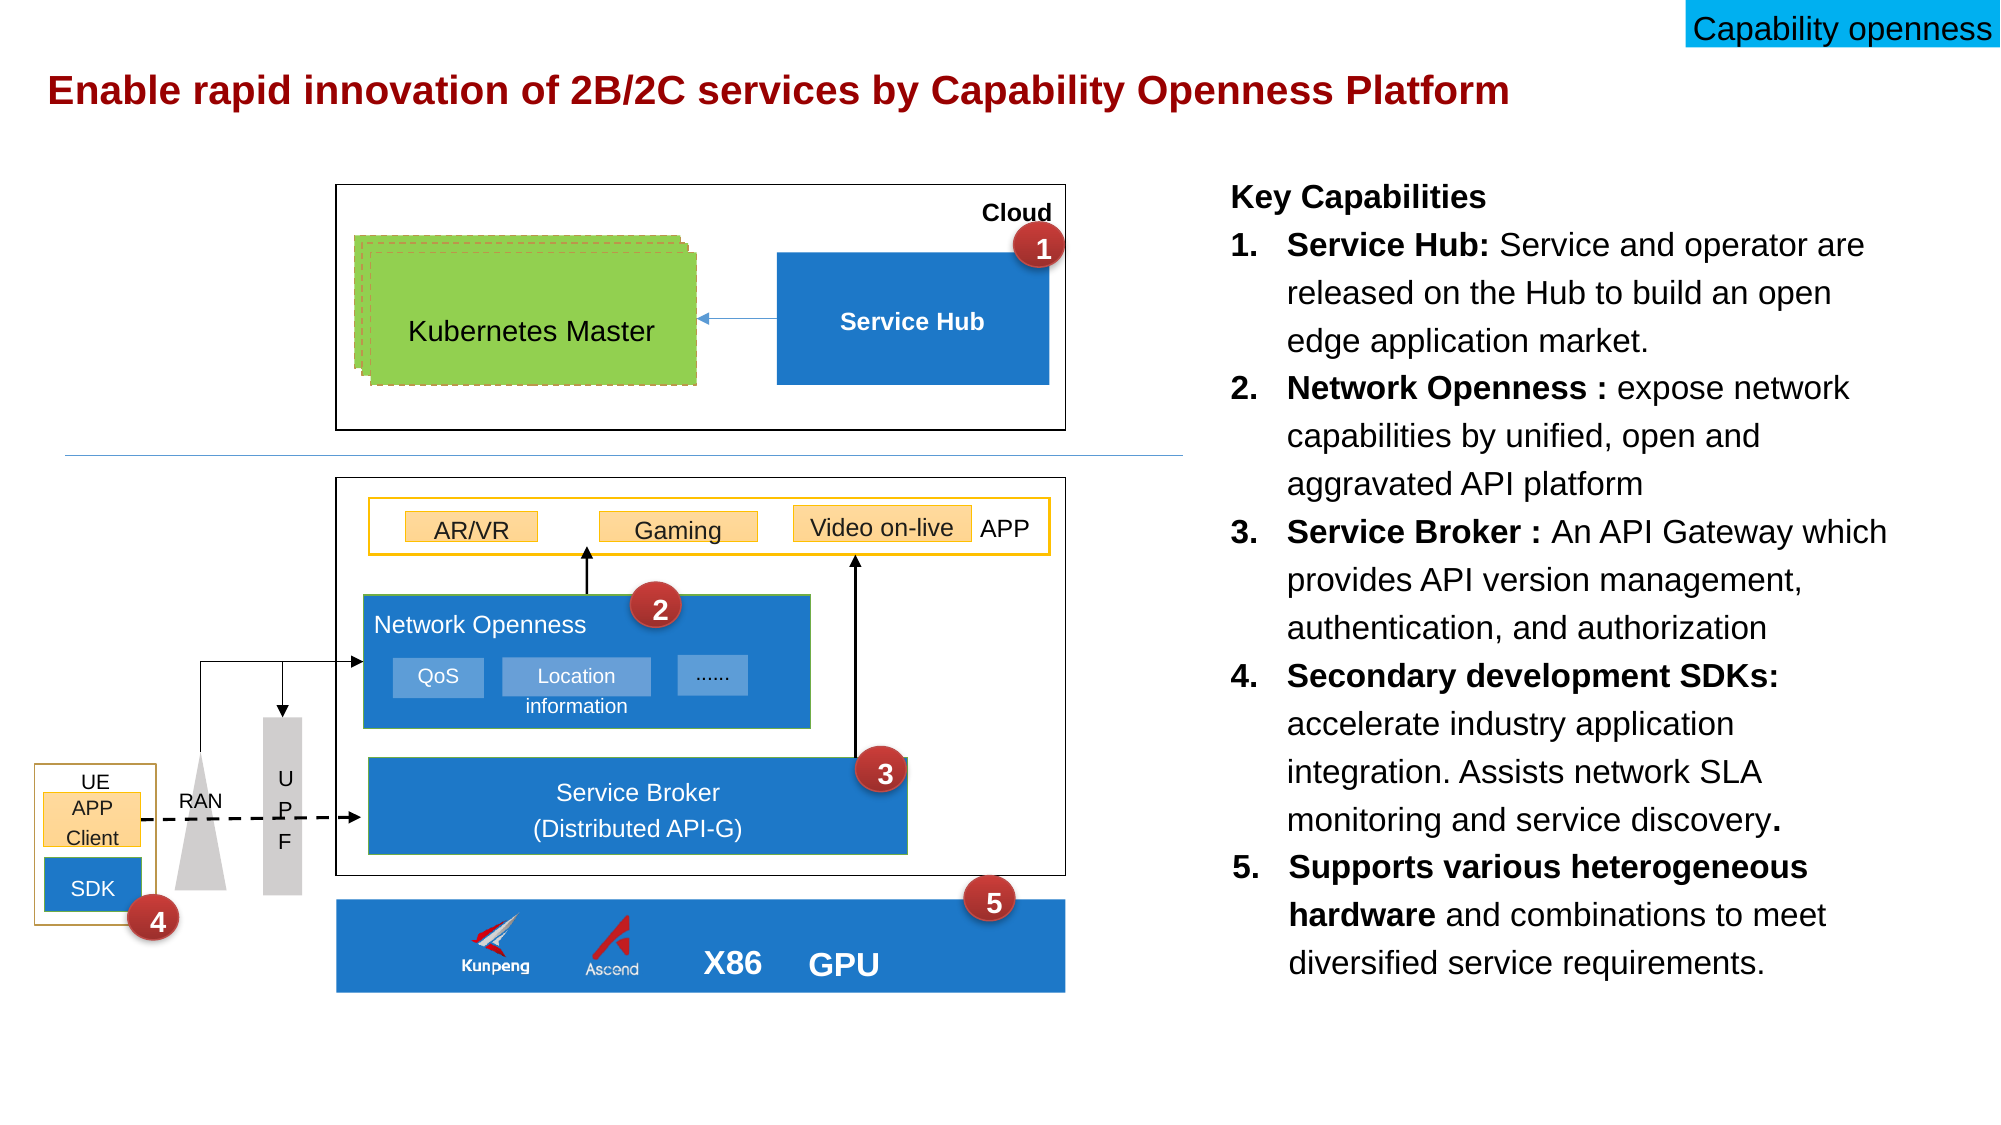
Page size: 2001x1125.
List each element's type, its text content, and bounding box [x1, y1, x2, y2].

text_box [361, 243, 689, 376]
text_box 5 [964, 875, 1015, 893]
text_box Service Broker (Distributed API-G) [368, 757, 908, 855]
text_box 3 [855, 746, 907, 792]
text_box [354, 235, 681, 369]
text_box [335, 477, 1066, 877]
text_box 2 [633, 582, 678, 594]
text_box Service Hub [839, 299, 997, 336]
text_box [336, 893, 1066, 995]
text_box Enable rapid innovation of 2B/2C services by Capability Openness Platform [34, 17, 1615, 140]
text_box [194, 752, 207, 782]
text_box UPF [263, 752, 303, 817]
text_box [174, 820, 227, 891]
text_box Cloud [981, 190, 1093, 226]
text_box [370, 252, 697, 385]
text_box 1 [1013, 221, 1065, 268]
text_box Key Capabilities Service Hub: Service and operator are released on the Hub to build an open edge application market. Network Openness : expose network capabilities by unified, open and aggravated API platform Service Broker : An API Gateway which provides API version management, authentication, and authorization Secondary development SDKs: accelerate industry application integration. Assists network SLA monitoring and service discovery. Supports various heterogeneous hardware and combinations to meet diversified service requirements. [1215, 159, 1906, 989]
text_box RAN [178, 782, 225, 813]
text_box [776, 252, 1050, 386]
text_box UPF [263, 820, 303, 896]
text_box Capability openness [1685, 0, 2000, 48]
text_box Kubernetes Master [393, 297, 671, 355]
text_box UE [34, 763, 157, 925]
text_box [368, 497, 1051, 556]
text_box APP [979, 506, 1048, 543]
text_box SDK [44, 857, 142, 912]
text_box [200, 661, 364, 752]
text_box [363, 594, 811, 729]
text_box APP Client [43, 792, 141, 847]
text_box [188, 813, 213, 817]
text_box 4 [127, 894, 179, 940]
text_box [335, 183, 1066, 431]
